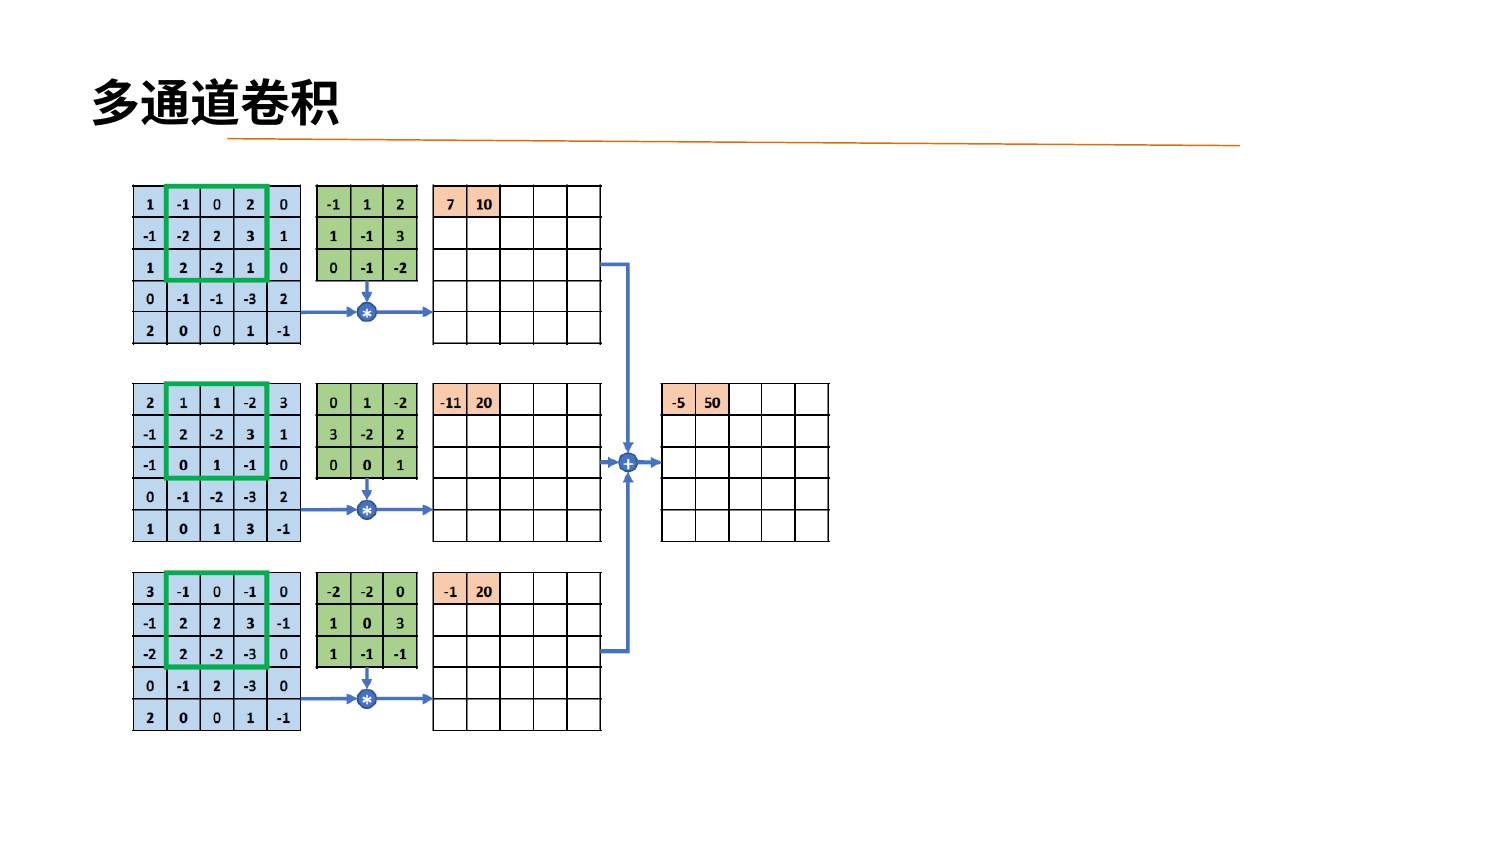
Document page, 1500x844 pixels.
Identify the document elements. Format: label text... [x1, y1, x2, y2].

title 多通道卷积 [87, 69, 344, 213]
text_box [123, 174, 848, 766]
